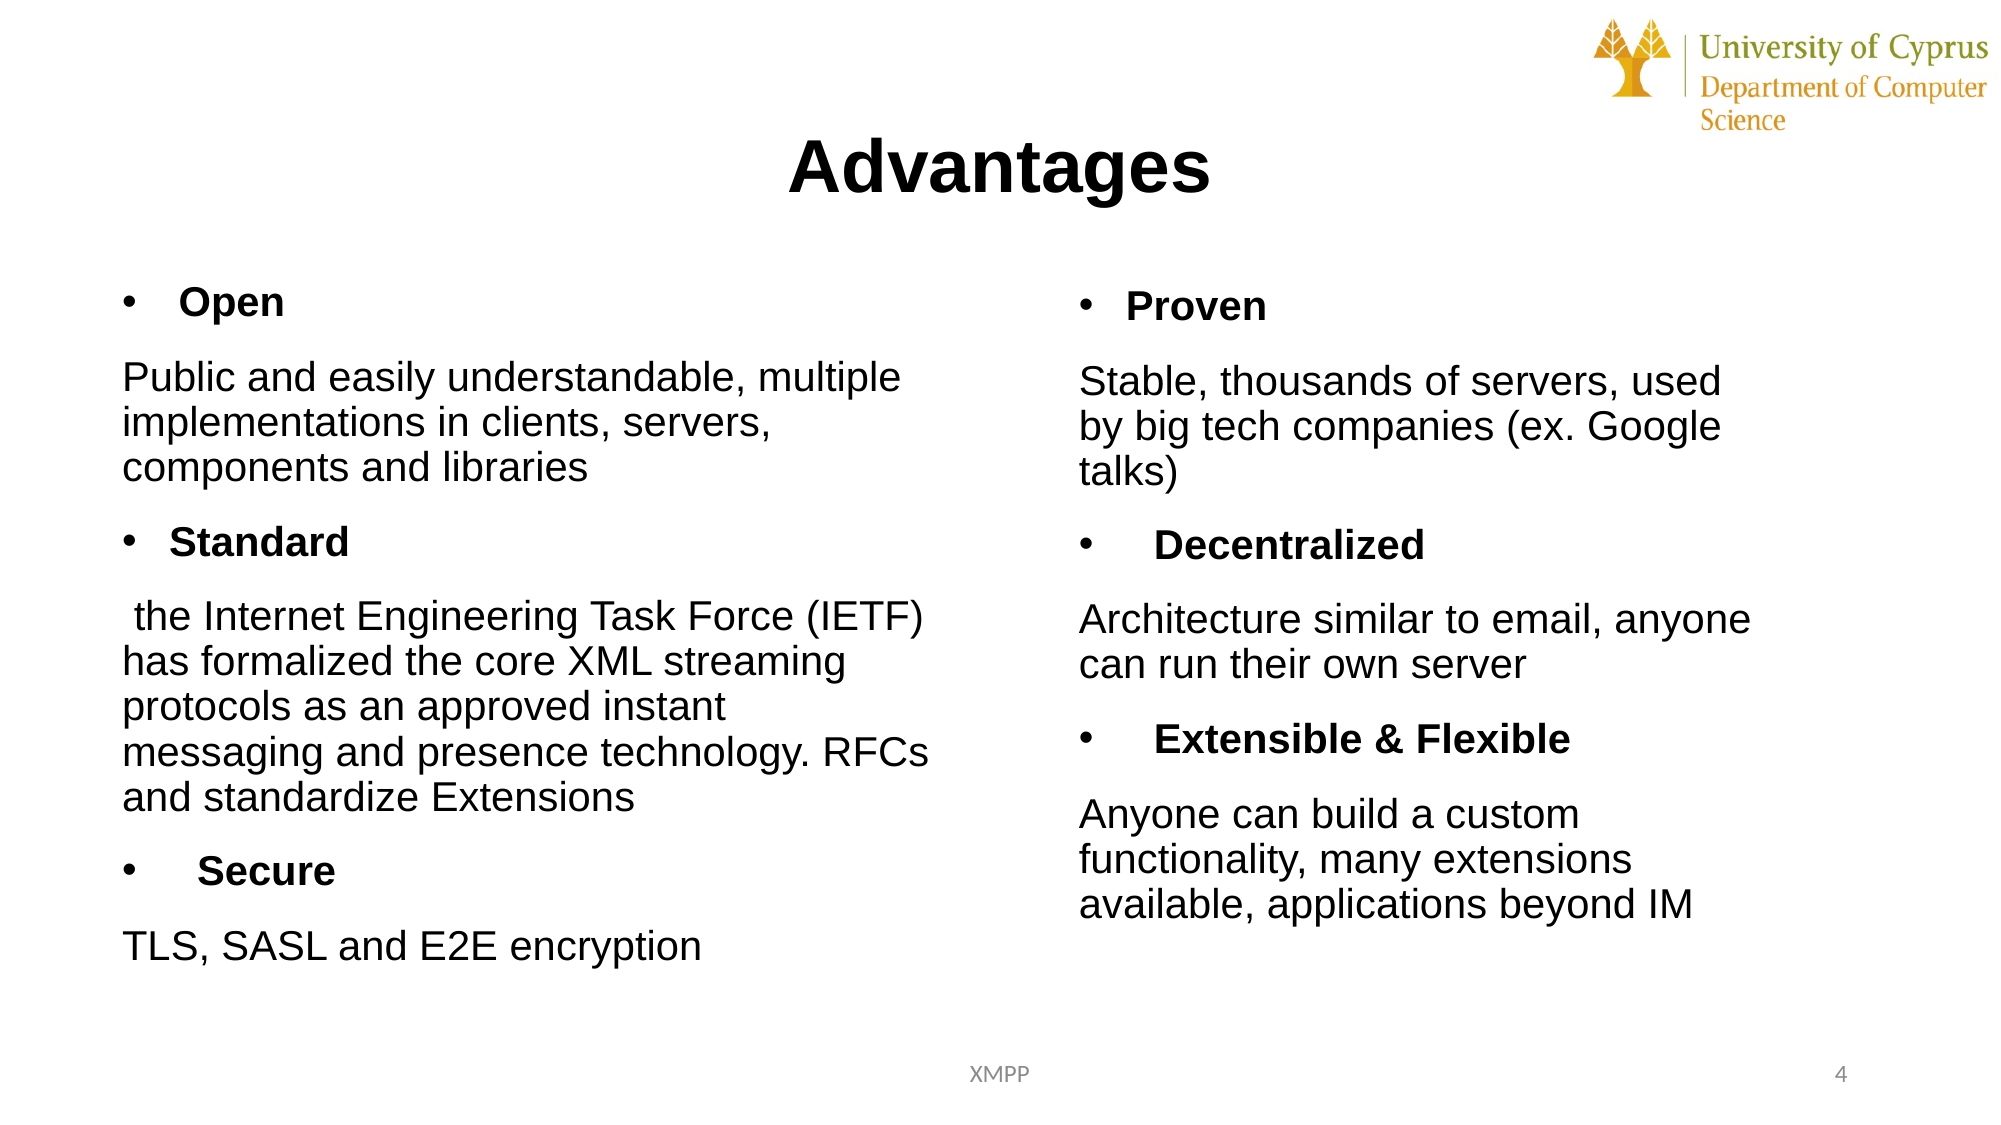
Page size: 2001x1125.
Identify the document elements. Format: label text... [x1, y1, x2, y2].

text_box Proven Stable, thousands of servers, used by big tech companies (ex. Google talks) Decentralized Architecture similar to email, anyone can run their own server Extensible & Flexible Anyone can build a custom functionality, many extensions available, applications beyond IM [1026, 277, 1770, 1017]
list Open Public and easily understandable, multiple implementations in clients, servers, components and libraries Standard the Internet Engineering Task Force (IETF) has formalized the core XML streaming protocols as an approved instant messaging and presence technology. RFCs and standardize Extensions Secure TLS, SASL and E2E encryption [69, 273, 946, 1014]
footer XMPP [662, 1042, 1338, 1103]
title Advantages [137, 59, 1863, 278]
slide_number 4 [1412, 1042, 1863, 1103]
picture [1586, 0, 2000, 135]
